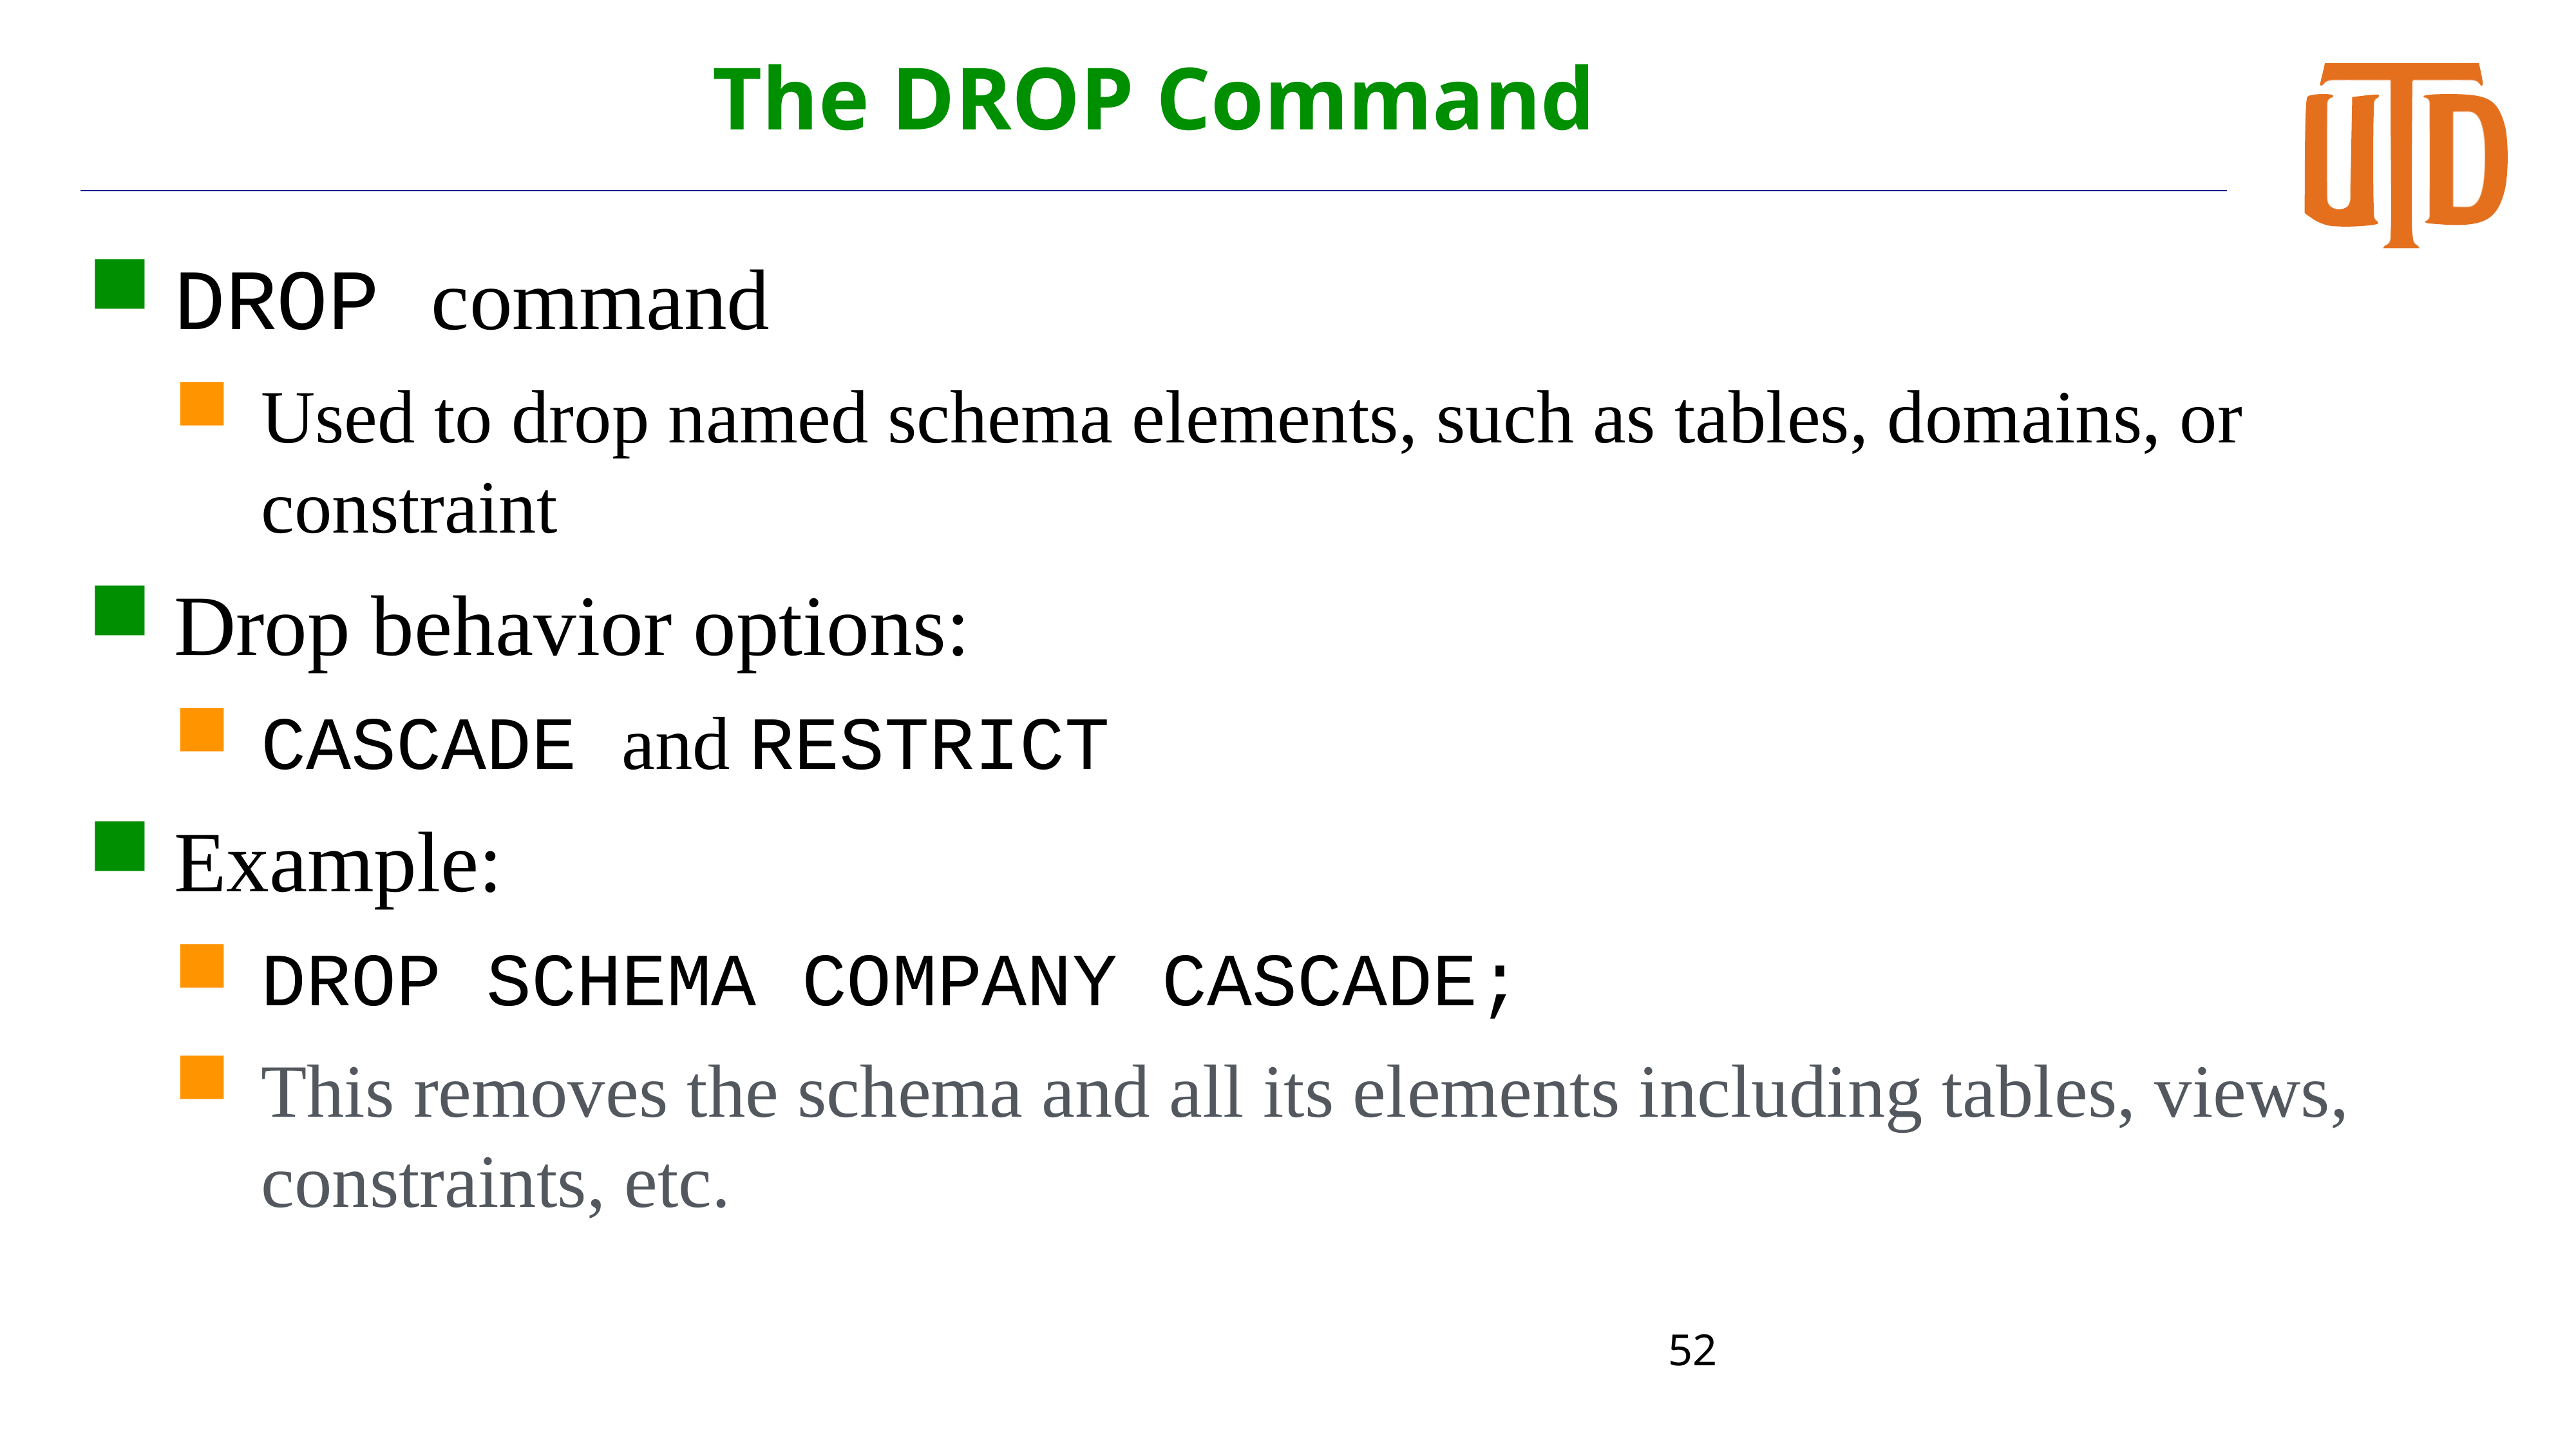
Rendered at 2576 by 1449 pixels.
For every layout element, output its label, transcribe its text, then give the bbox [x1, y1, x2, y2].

text_box 52 [1613, 1318, 1773, 1387]
picture [2320, 62, 2483, 235]
picture [2423, 94, 2508, 225]
list DROP command Used to drop named schema elements, such as tables, domains, or constraint Drop behavior options: CASCADE and RESTRICT Example: DROP SCHEMA COMPANY CASCADE; This removes the schema and all its elements including tables, views, constraints, etc. [80, 235, 2496, 1304]
picture [2304, 93, 2380, 227]
title The DROP Command [80, 0, 2228, 191]
